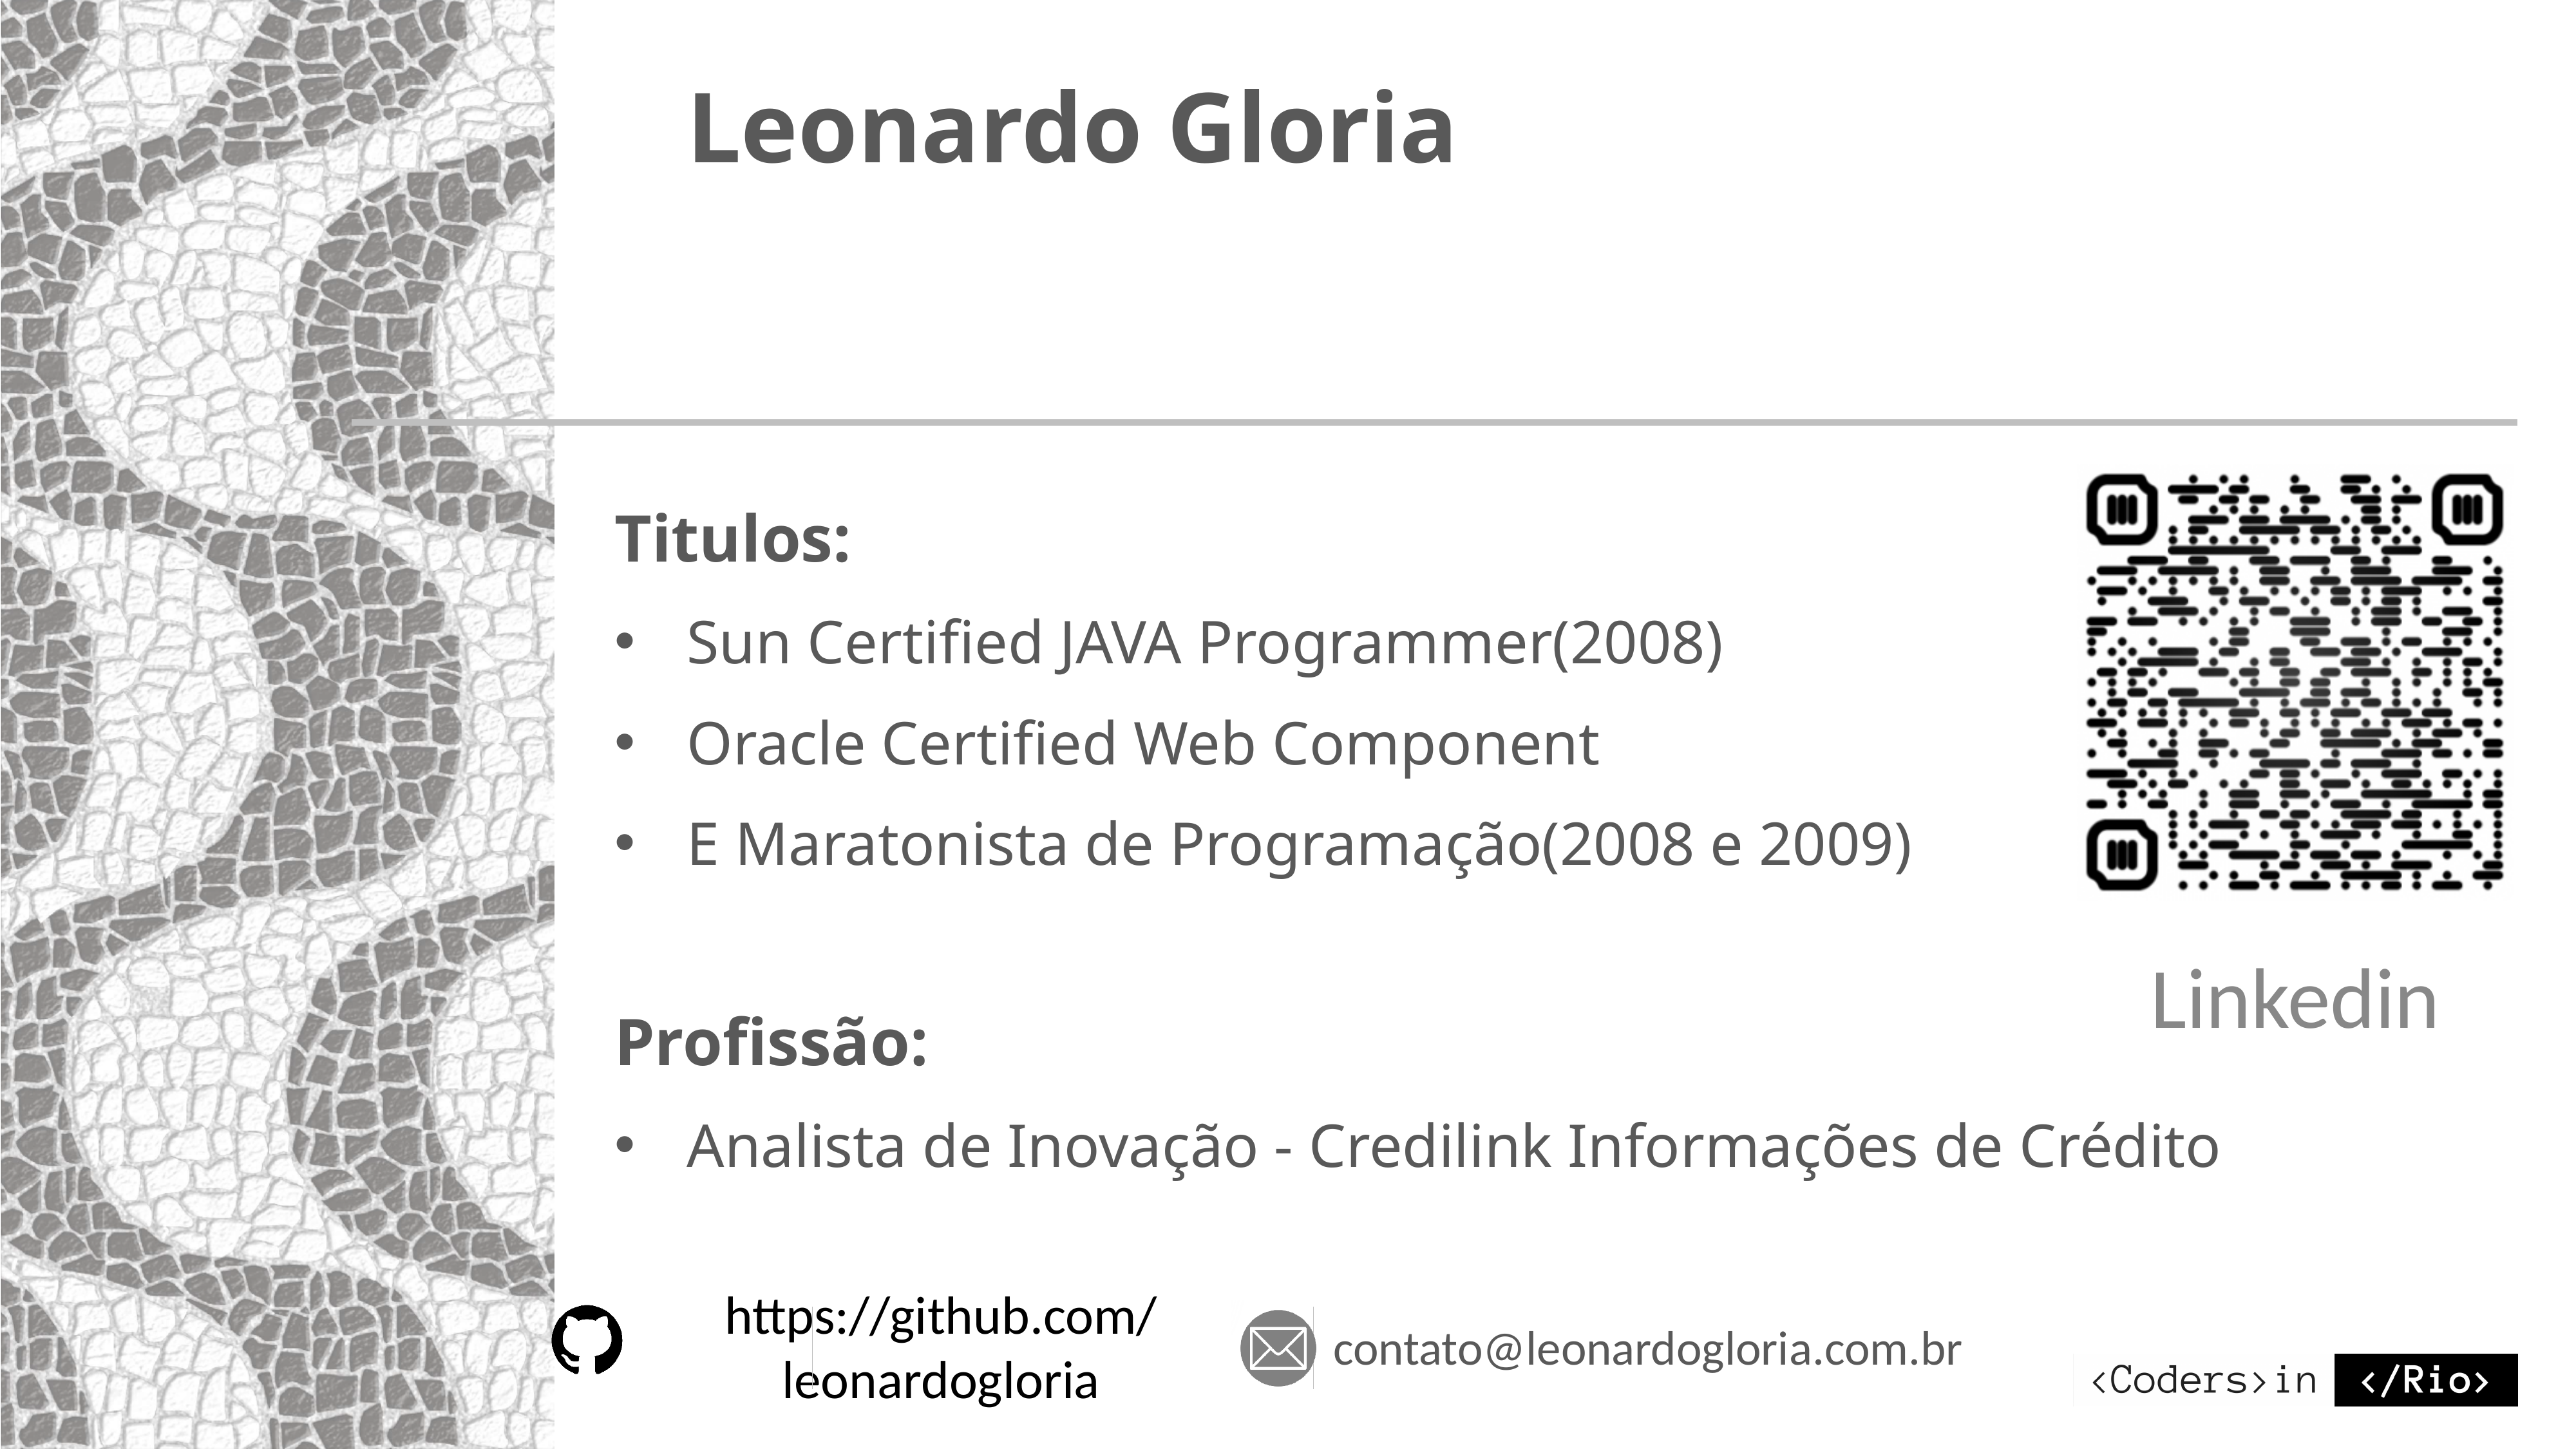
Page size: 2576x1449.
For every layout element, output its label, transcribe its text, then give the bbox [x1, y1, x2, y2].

picture [0, 444, 1005, 999]
text_box contato@leonardogloria.com.br [1331, 1307, 2031, 1385]
text_box Leonardo Gloria [677, 56, 2518, 192]
text_box Linkedin [2141, 933, 2450, 1056]
picture [1230, 1300, 1326, 1396]
text_box https://github.com/leonardogloria [587, 1271, 1295, 1419]
picture [2077, 464, 2514, 901]
picture [546, 1300, 633, 1387]
picture [2073, 1354, 2518, 1407]
text_box Titulos: Sun Certified JAVA Programmer(2008) Oracle Certified Web Component E Maratonista de Programação(2008 e 2009) Profissão: Analista de Inovação - Credilink Informações de Crédito [583, 464, 2424, 1231]
